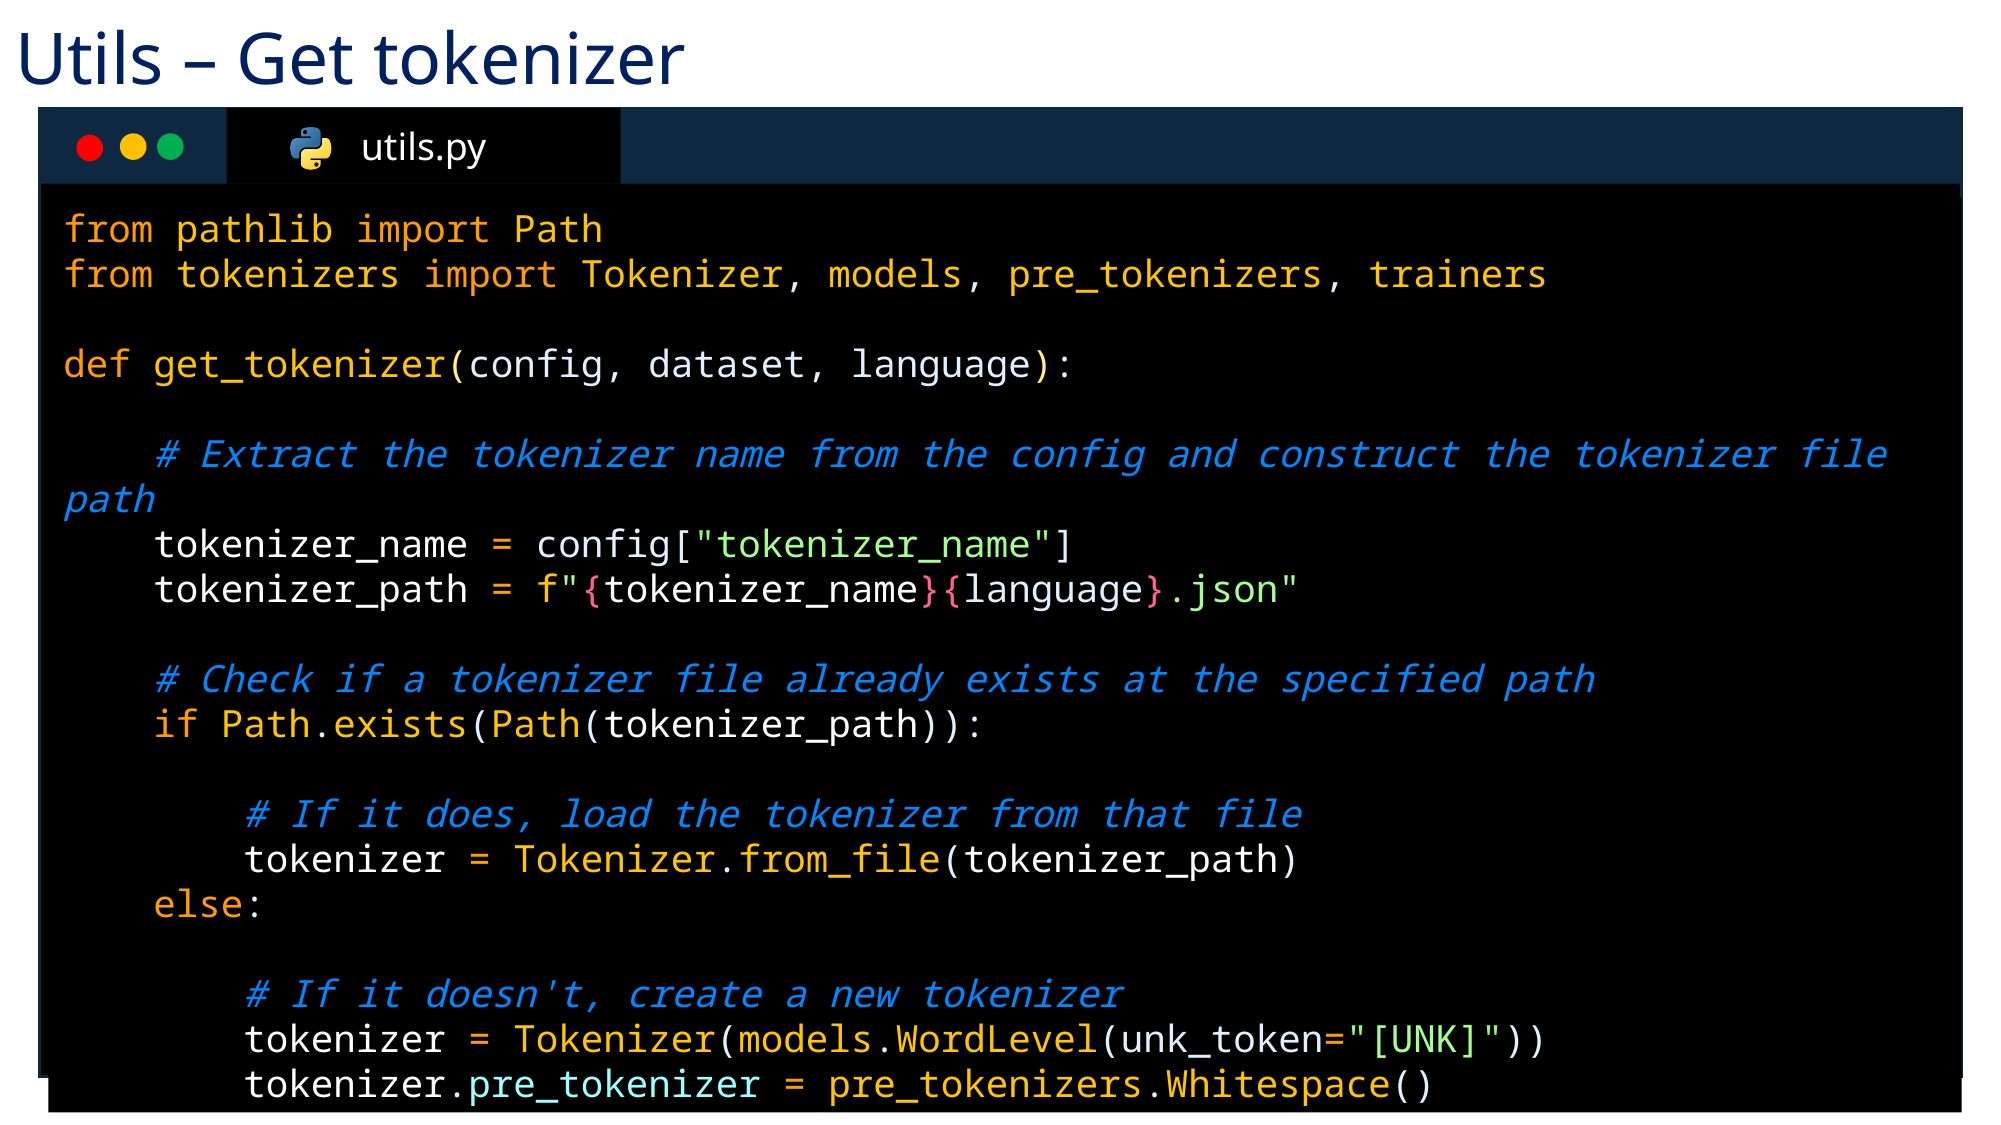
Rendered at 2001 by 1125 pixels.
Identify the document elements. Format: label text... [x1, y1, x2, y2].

text_box [37, 106, 225, 185]
text_box from pathlib import Path from tokenizers import Tokenizer, models, pre_tokenizers, trainers def get_tokenizer(config, dataset, language): # Extract the tokenizer name from the config and construct the tokenizer file path tokenizer_name = config["tokenizer_name"] tokenizer_path = f"{tokenizer_name}{language}.json" # Check if a tokenizer file already exists at the specified path if Path.exists(Path(tokenizer_path)): # If it does, load the tokenizer from that file tokenizer = Tokenizer.from_file(tokenizer_path) else: # If it doesn't, create a new tokenizer tokenizer = Tokenizer(models.WordLevel(unk_token="[UNK]")) tokenizer.pre_tokenizer = pre_tokenizers.Whitespace() [48, 197, 1962, 1113]
text_box utils.py [225, 106, 622, 185]
text_box [622, 106, 1963, 185]
text_box [38, 185, 1963, 1078]
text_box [75, 132, 185, 162]
picture [289, 127, 334, 175]
text_box Utils – Get tokenizer [0, 13, 833, 108]
